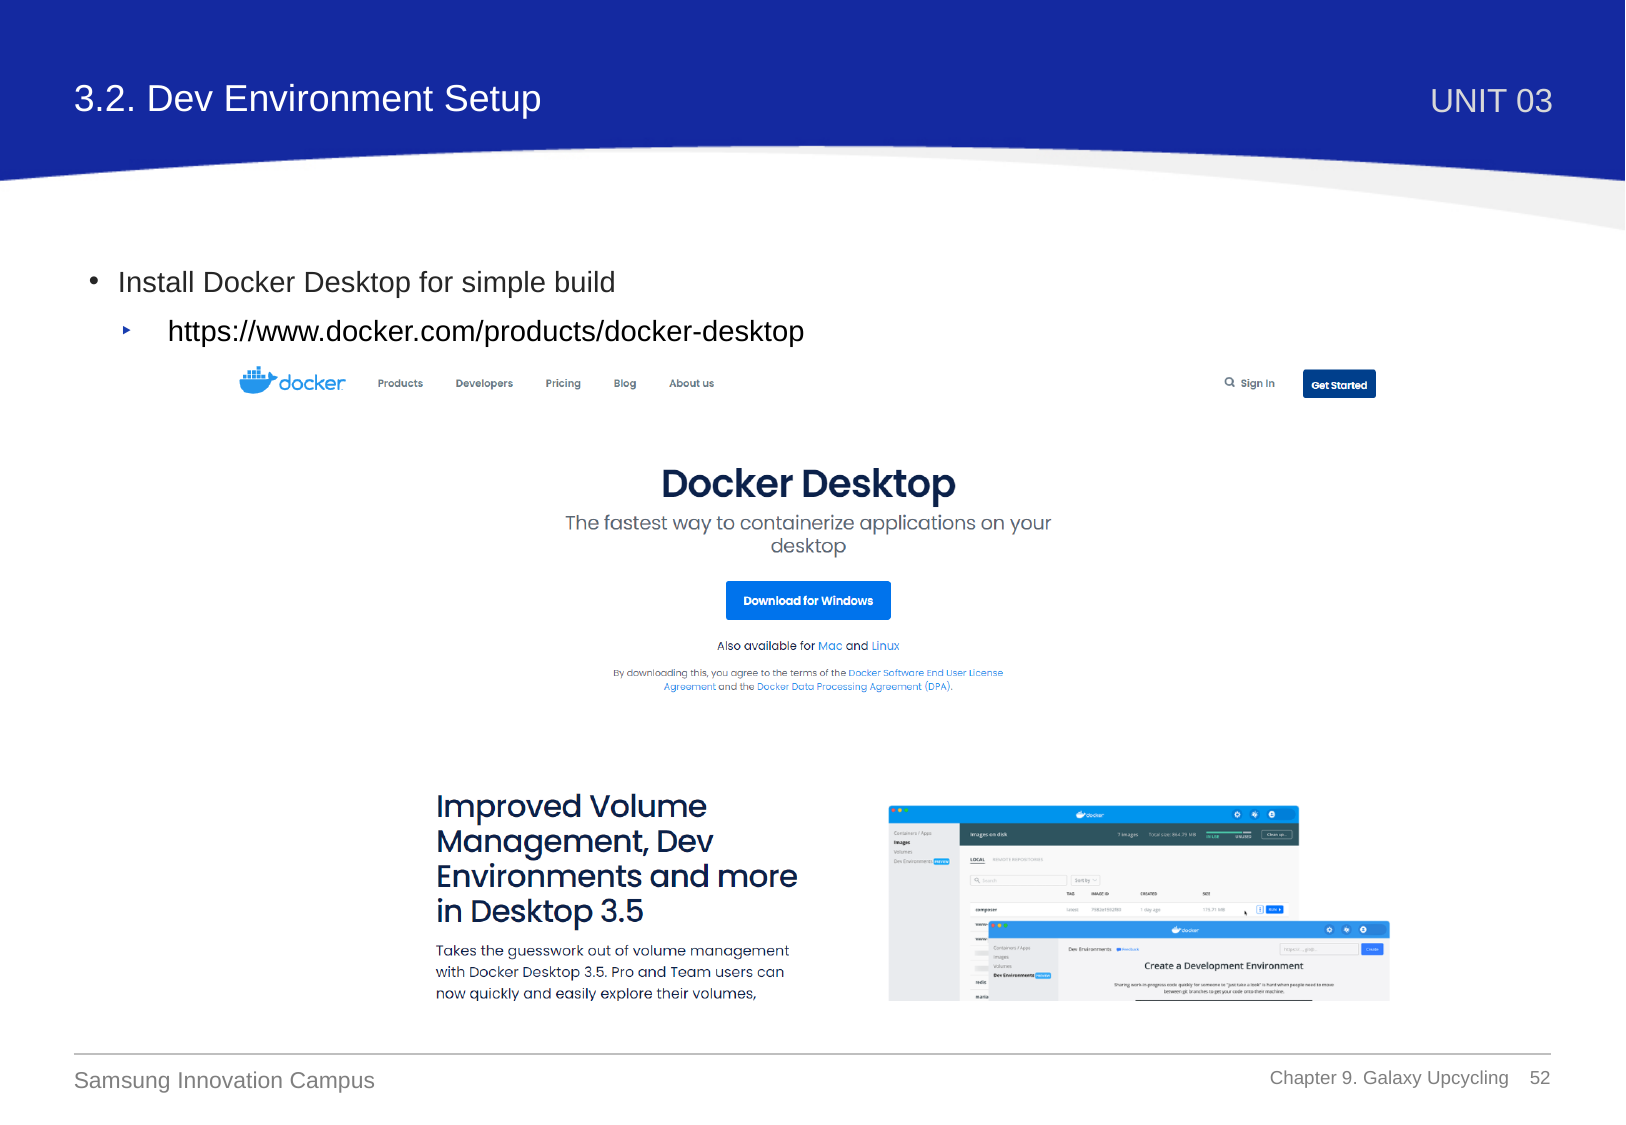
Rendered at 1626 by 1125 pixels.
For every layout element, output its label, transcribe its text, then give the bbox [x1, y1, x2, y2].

list UNIT 03 [1423, 79, 1554, 120]
list 3.2. Dev Environment Setup [73, 73, 1308, 119]
list Install Docker Desktop for simple build [88, 249, 1530, 356]
text_box https://www.docker.com/products/docker-desktop [113, 304, 1478, 355]
picture [0, 0, 1625, 1125]
